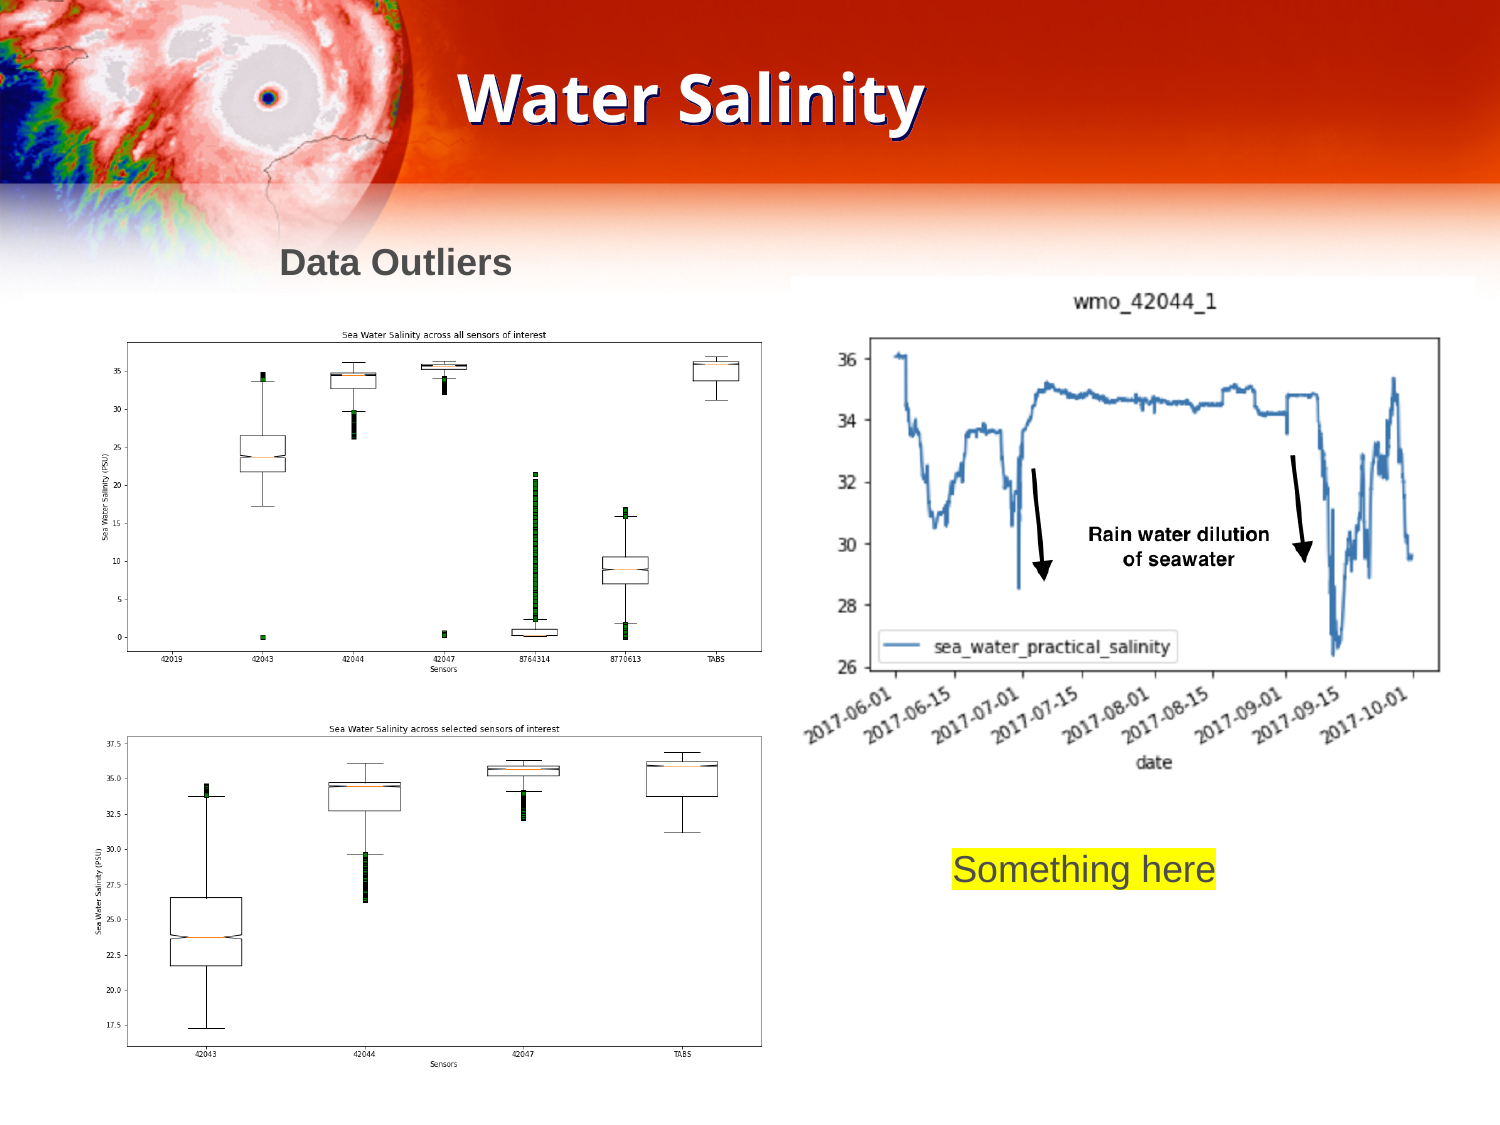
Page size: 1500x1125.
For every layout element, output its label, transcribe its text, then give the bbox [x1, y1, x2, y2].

text_box Data Outliers [264, 230, 553, 290]
text_box Something here [937, 837, 1238, 898]
title Water Salinity [442, 42, 1400, 150]
picture [0, 0, 1500, 1125]
